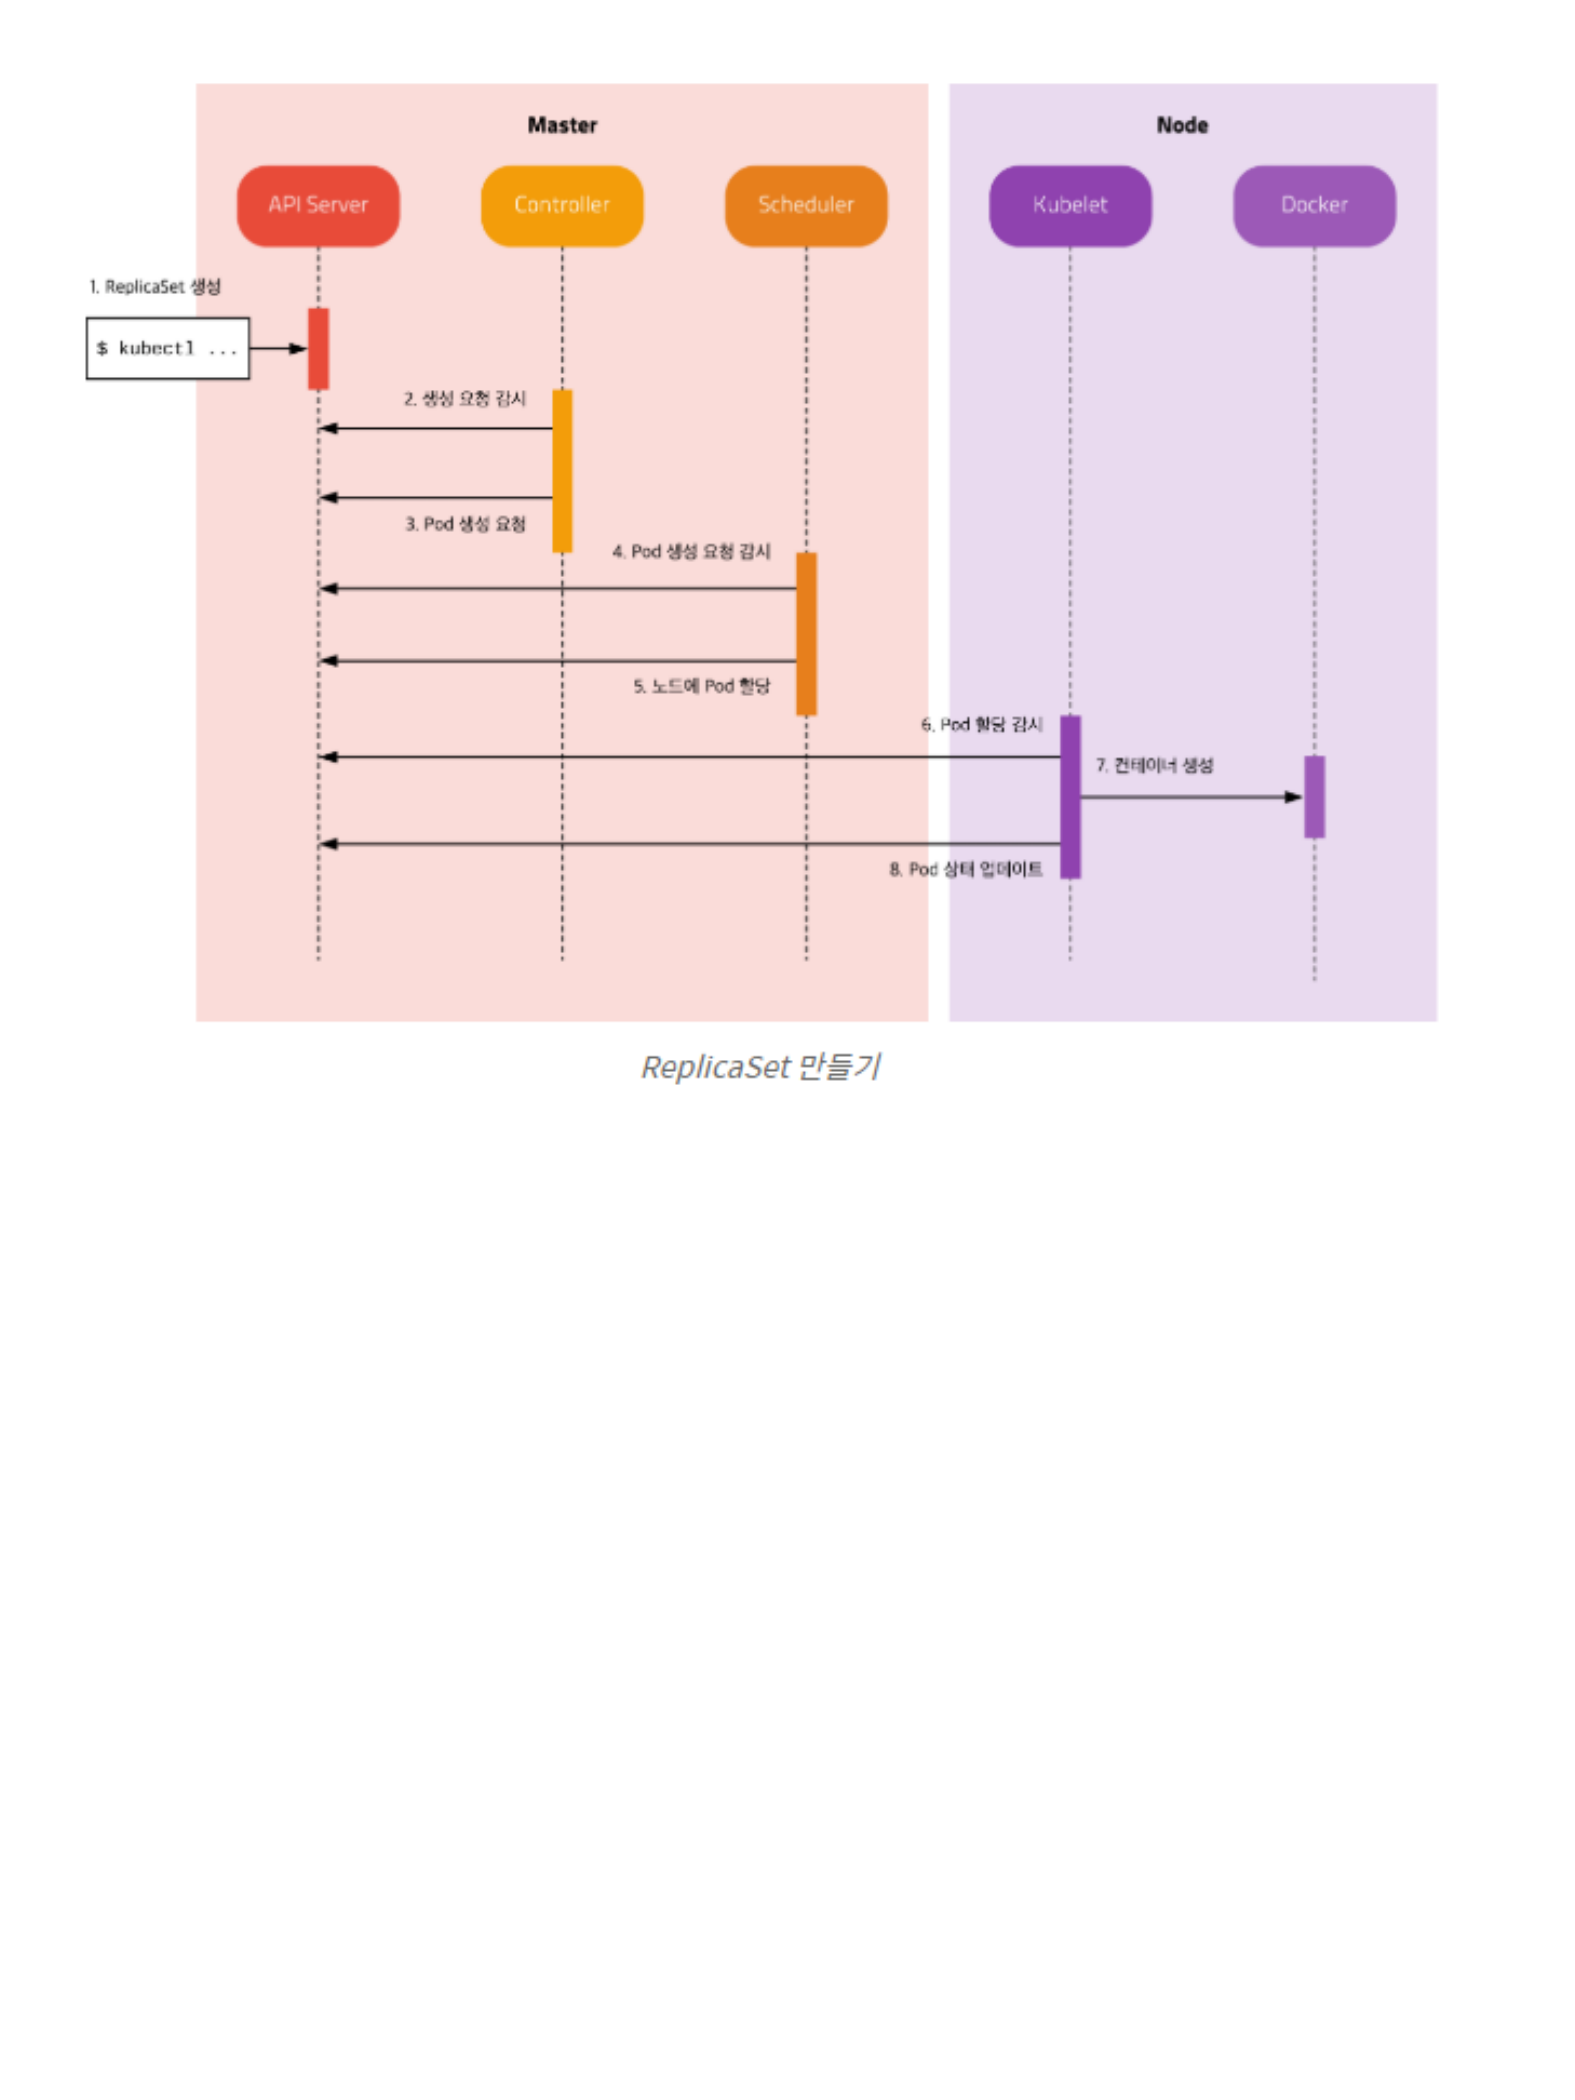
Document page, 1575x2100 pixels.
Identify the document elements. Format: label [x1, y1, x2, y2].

picture [54, 54, 1521, 1139]
